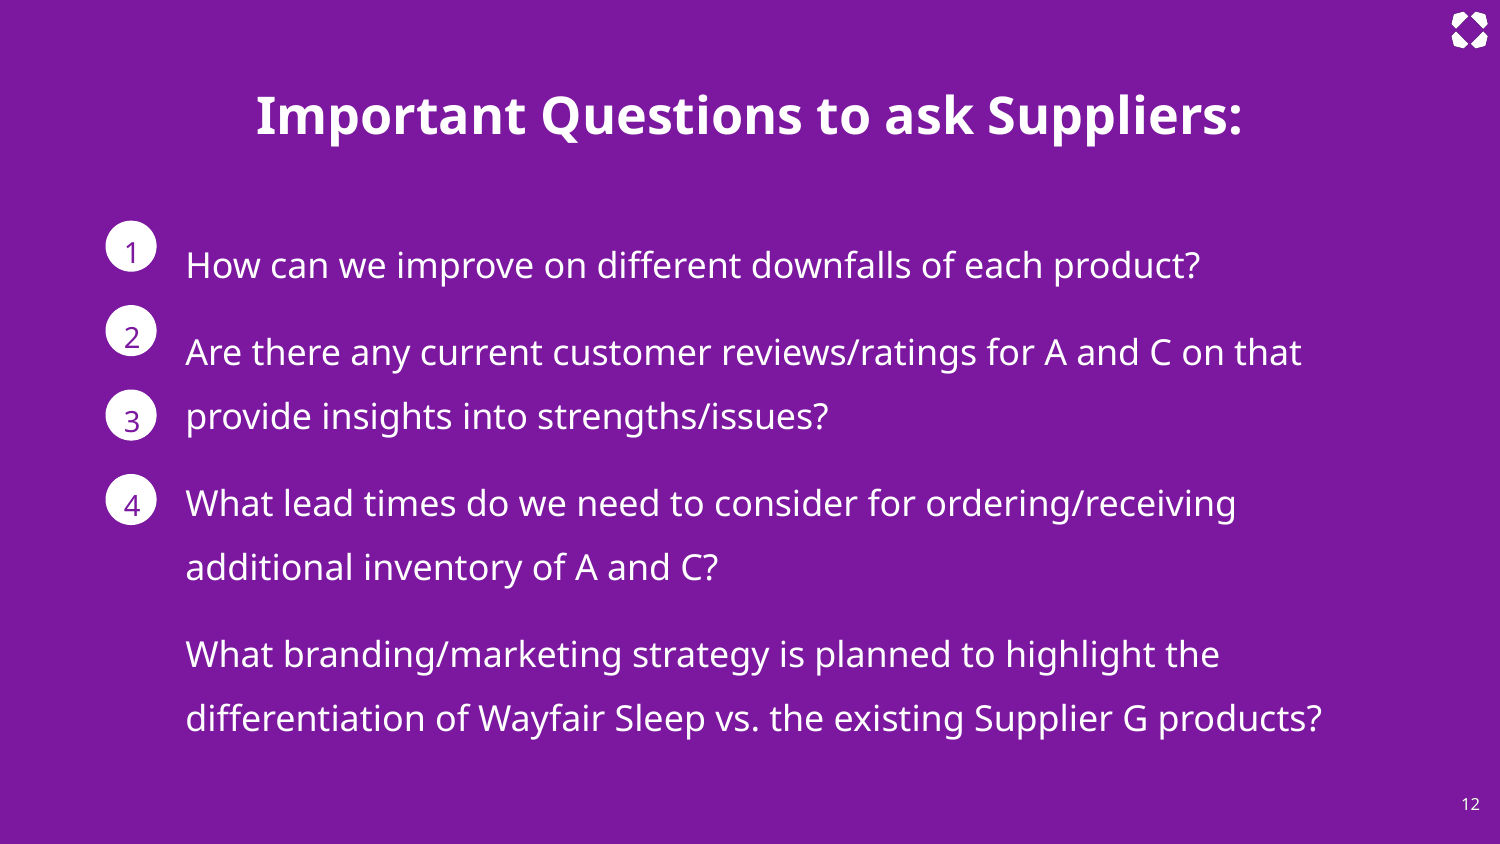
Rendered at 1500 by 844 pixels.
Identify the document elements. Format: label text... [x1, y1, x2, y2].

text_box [105, 213, 158, 272]
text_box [105, 382, 158, 441]
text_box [105, 298, 158, 357]
title Important Questions to ask Suppliers: [61, 90, 1439, 138]
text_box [105, 467, 158, 526]
list How can we improve on different downfalls of each product? Are there any current customer reviews/ratings for A and C on that provide insights into strengths/issues? What lead times do we need to consider for ordering/receiving additional inventory of A and C? What branding/marketing strategy is planned to highlight the differentiation of Wayfair Sleep vs. the existing Supplier G products? [185, 221, 1395, 744]
picture [1449, 9, 1491, 51]
